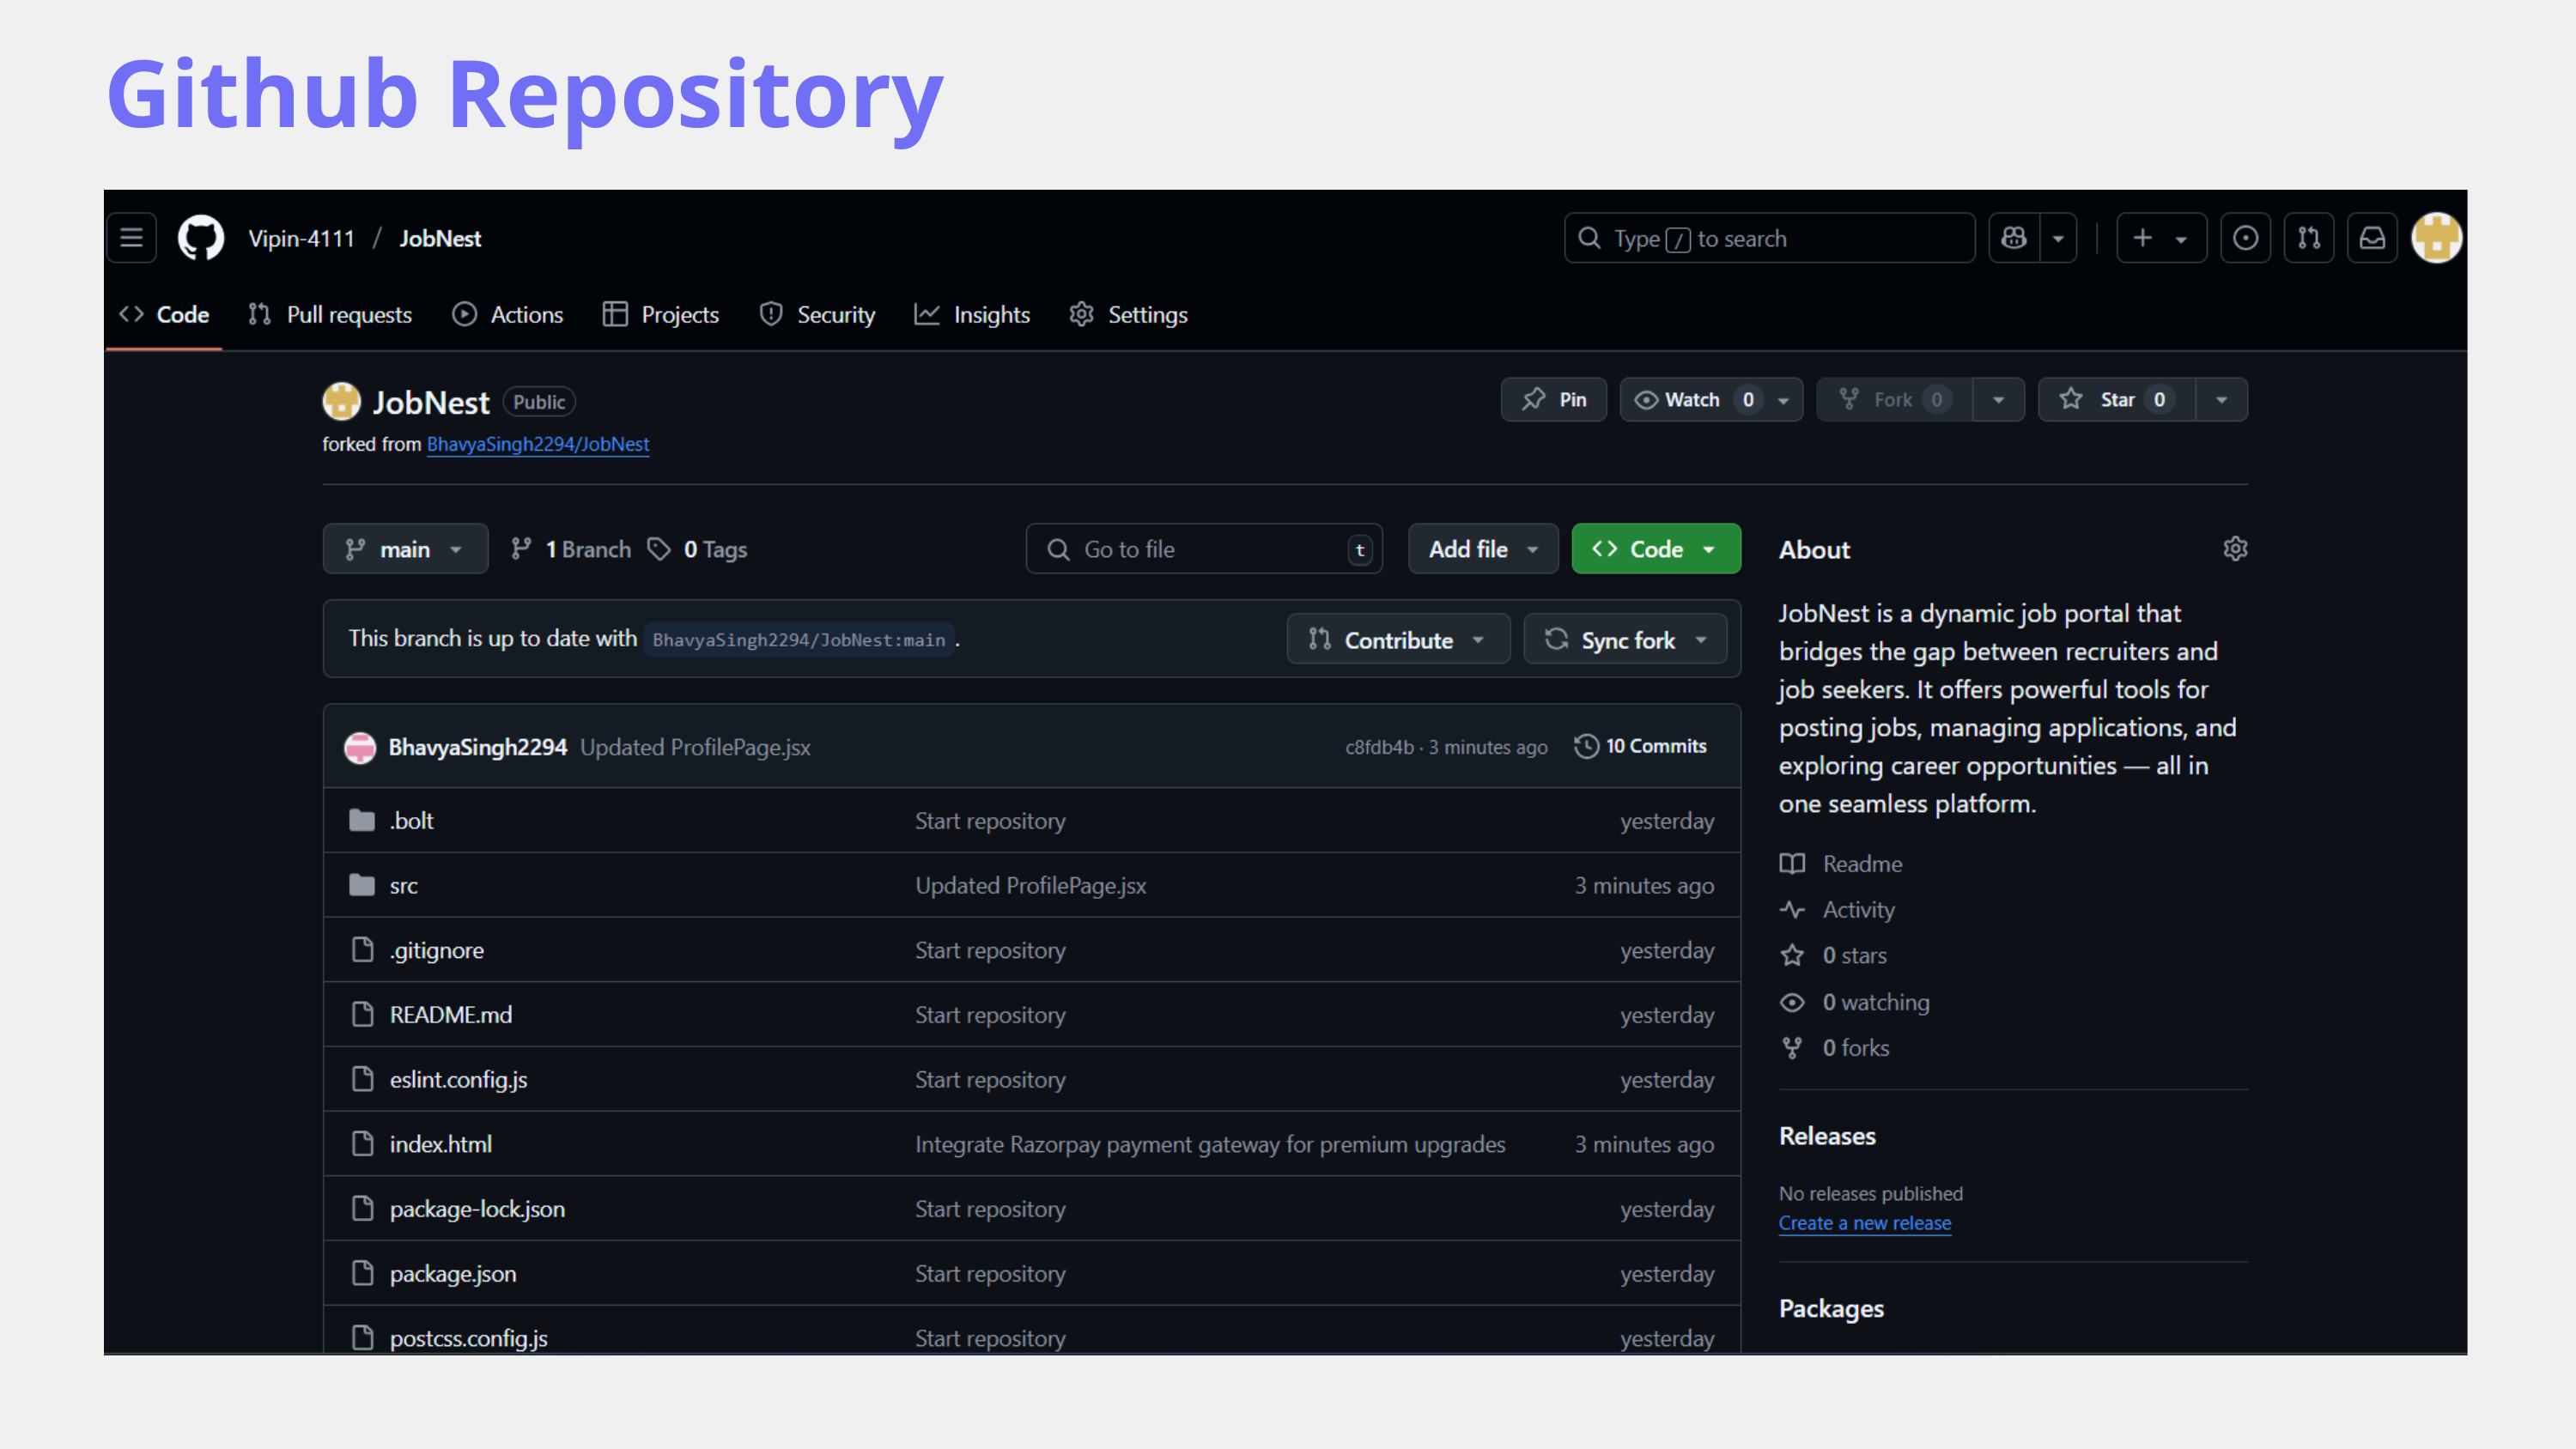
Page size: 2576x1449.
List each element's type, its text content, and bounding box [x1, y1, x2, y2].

text_box Github Repository [104, 39, 1173, 147]
text_box [104, 190, 2468, 1355]
